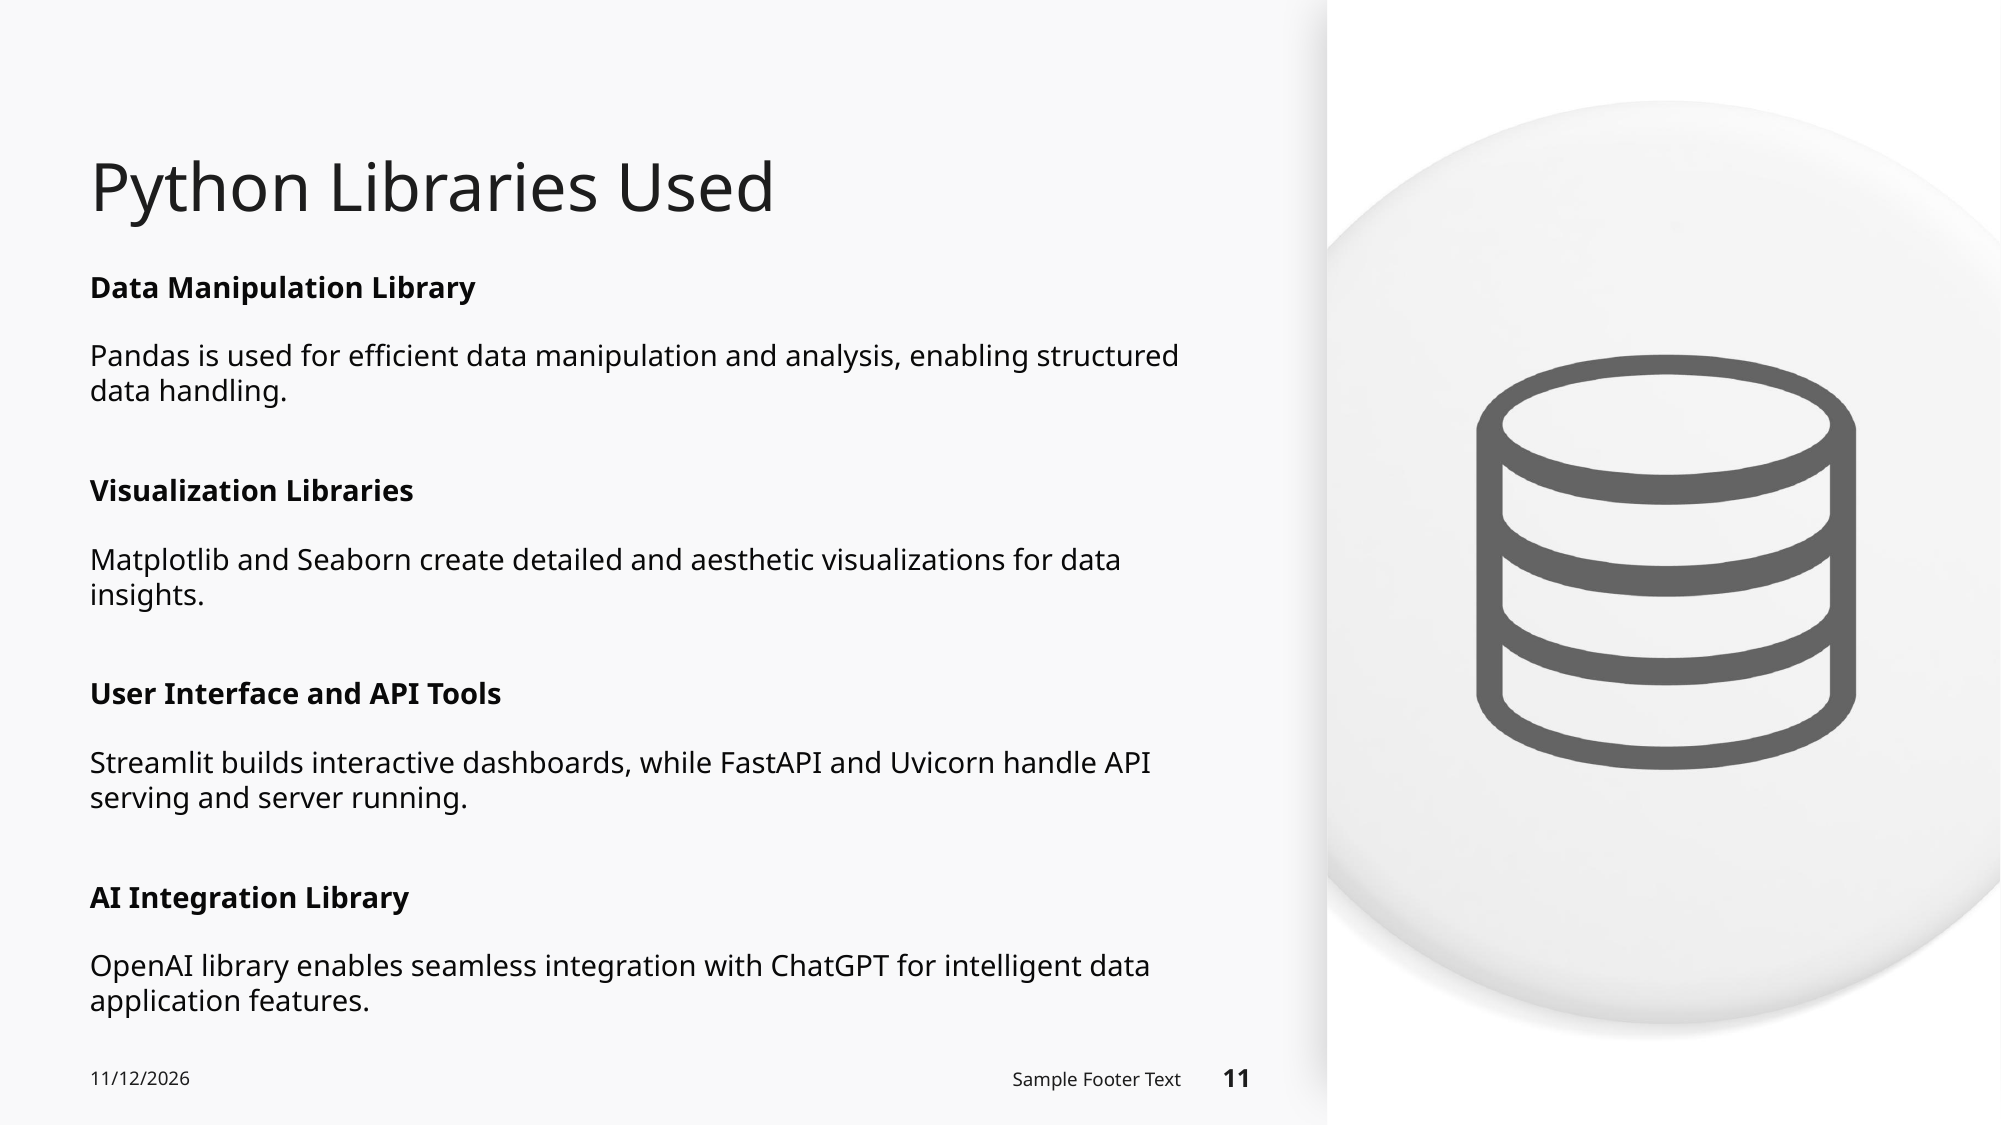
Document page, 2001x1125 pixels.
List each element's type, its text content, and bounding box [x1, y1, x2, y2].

picture [1327, 0, 2000, 1125]
text_box Data Manipulation Library Pandas is used for efficient data manipulation and analysis, enabling structured data handling. Visualization Libraries Matplotlib and Seaborn create detailed and aesthetic visualizations for data insights. User Interface and API Tools Streamlit builds interactive dashboards, while FastAPI and Uvicorn handle API serving and server running. AI Integration Library OpenAI library enables seamless integration with ChatGPT for intelligent data application features. [74, 261, 1237, 1031]
footer Sample Footer Text [705, 1049, 1195, 1110]
slide_number 11 [1195, 1049, 1278, 1110]
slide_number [75, 1049, 673, 1110]
title Python Libraries Used [75, 75, 1238, 234]
